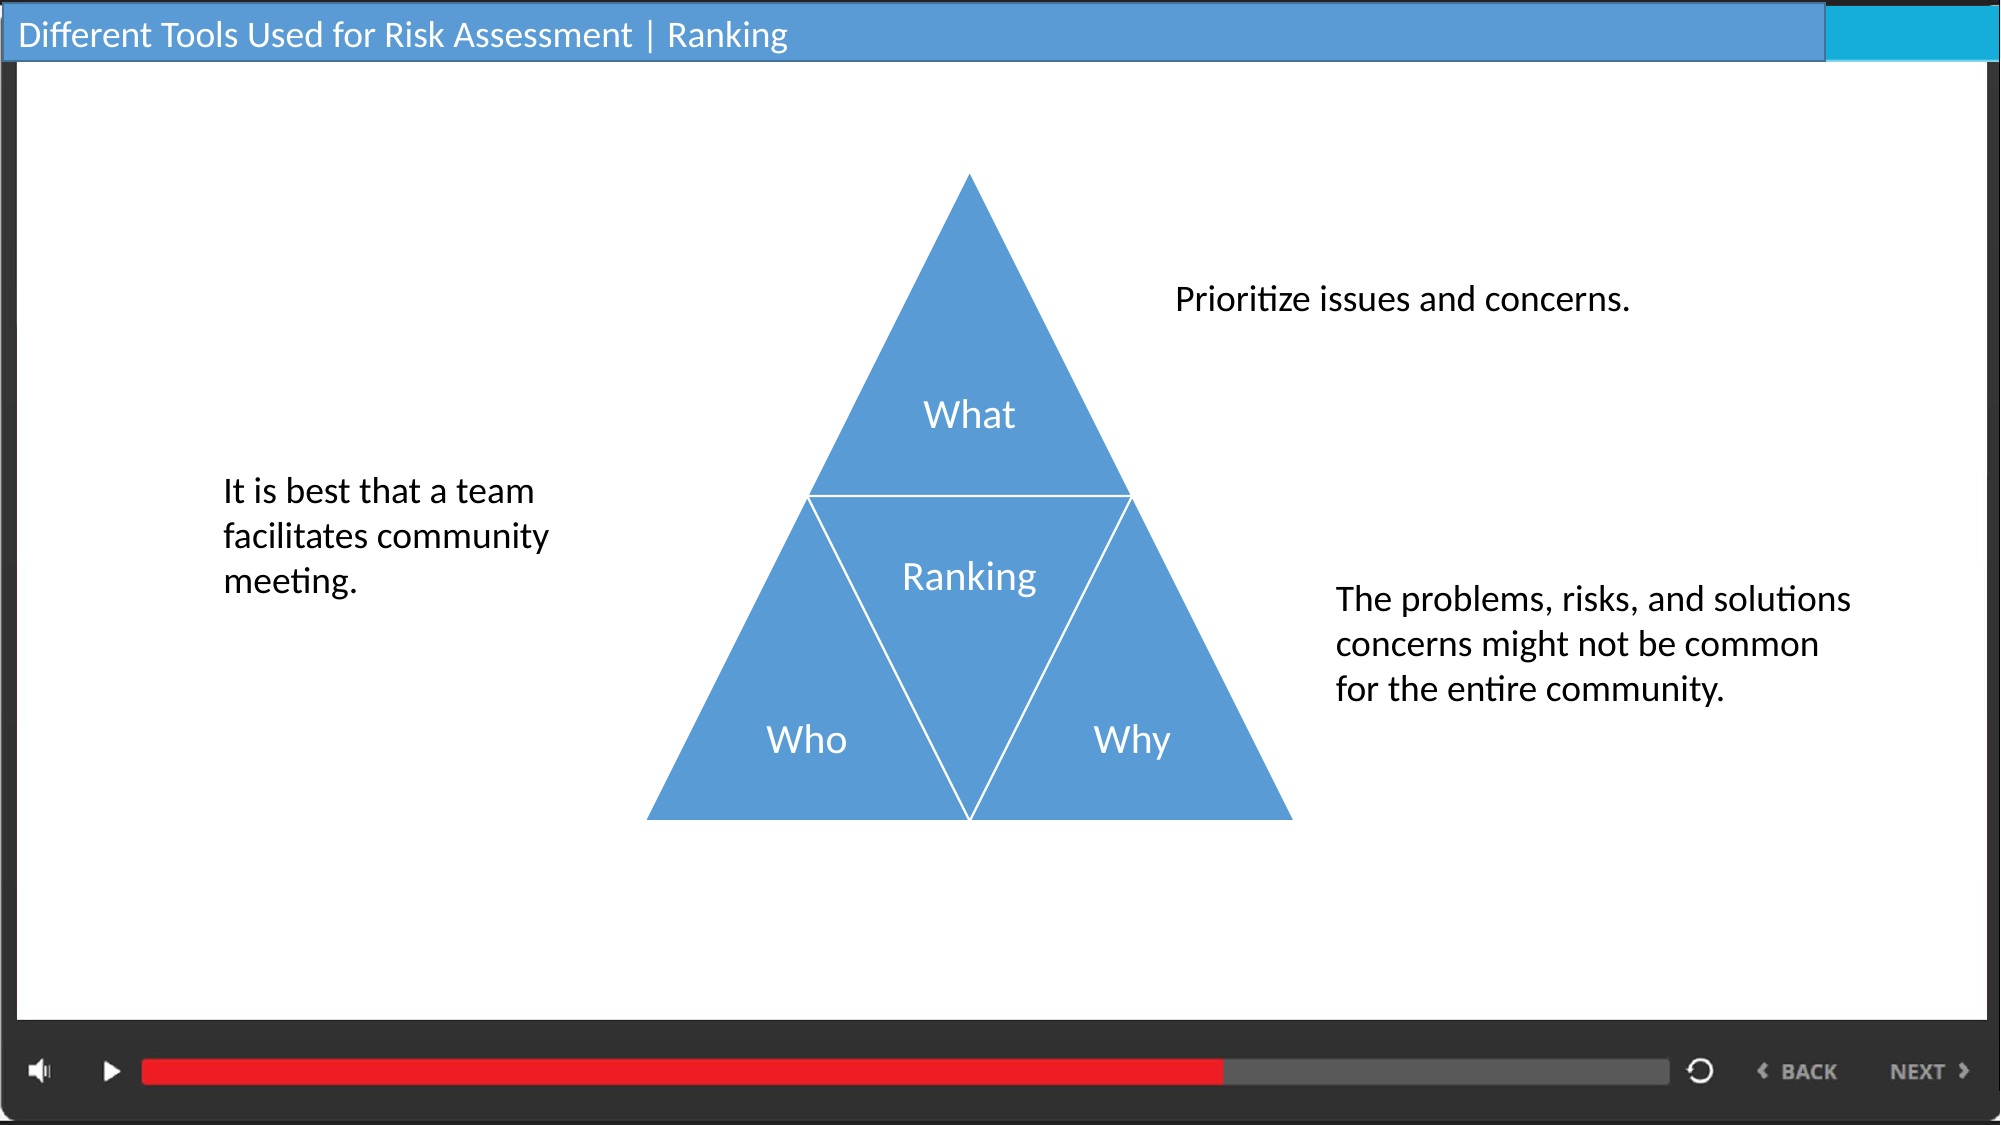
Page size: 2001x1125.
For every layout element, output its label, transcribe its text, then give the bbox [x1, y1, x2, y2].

text_box Prioritize issues and concerns. [1301, 266, 1653, 327]
text_box It is best that a team facilitates community meeting. [208, 458, 629, 611]
picture [0, 0, 2000, 1125]
text_box The problems, risks, and solutions concerns might not be common for the entire community. [1320, 566, 1880, 718]
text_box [644, 170, 1295, 822]
